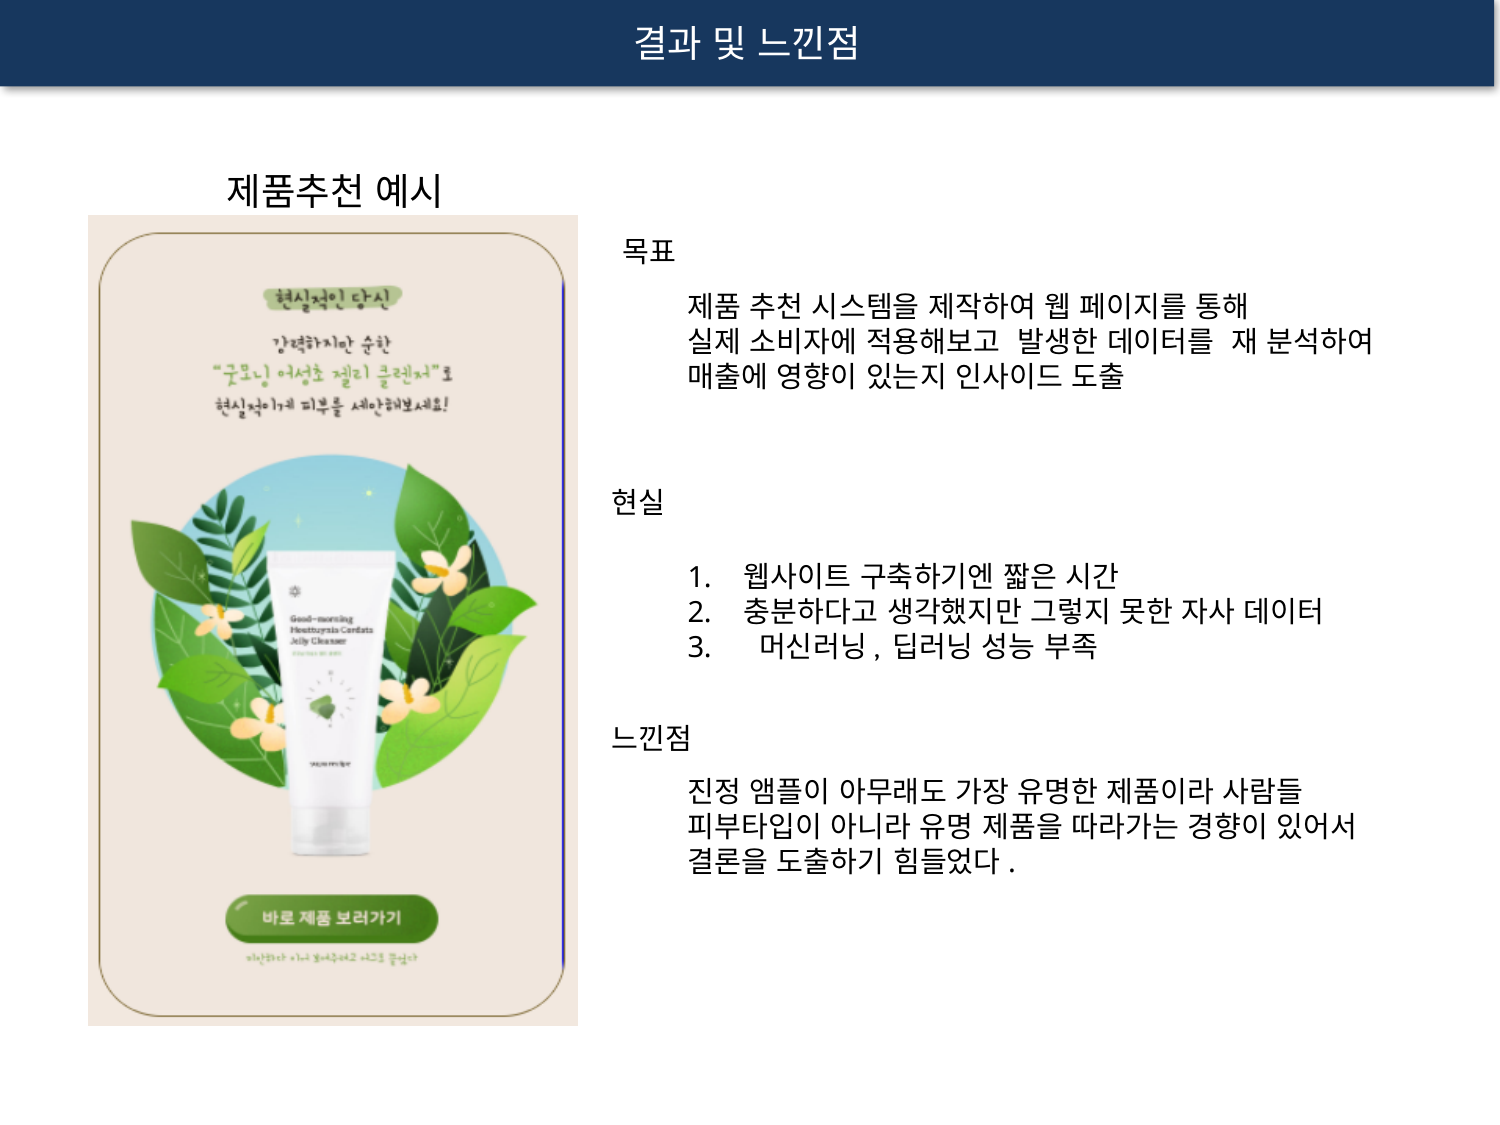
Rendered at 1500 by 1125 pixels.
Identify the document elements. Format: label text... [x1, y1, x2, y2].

text_box 제품 추천 시스템을 제작하여 웹 페이지를 통해 실제 소비자에 적용해보고 발생한 데이터를 재 분석하여 매출에 영향이 있는지 인사이드 도출 [672, 281, 1412, 401]
picture [88, 215, 578, 1026]
text_box 웹사이트 구축하기엔 짧은 시간 충분하다고 생각했지만 그렇지 못한 자사 데이터 머신러닝, 딥러닝 성능 부족 [672, 550, 1412, 706]
text_box 진정 앰플이 아무래도 가장 유명한 제품이라 사람들 피부타입이 아니라 유명 제품을 따라가는 경향이 있어서 결론을 도출하기 힘들었다. [672, 766, 1412, 921]
text_box 결과 및 느낀점 [0, 0, 1496, 88]
text_box 현실 [596, 476, 1336, 527]
text_box 제품추천 예시 [211, 160, 479, 214]
text_box 느낀점 [596, 712, 1336, 763]
text_box 목표 [607, 225, 1347, 276]
